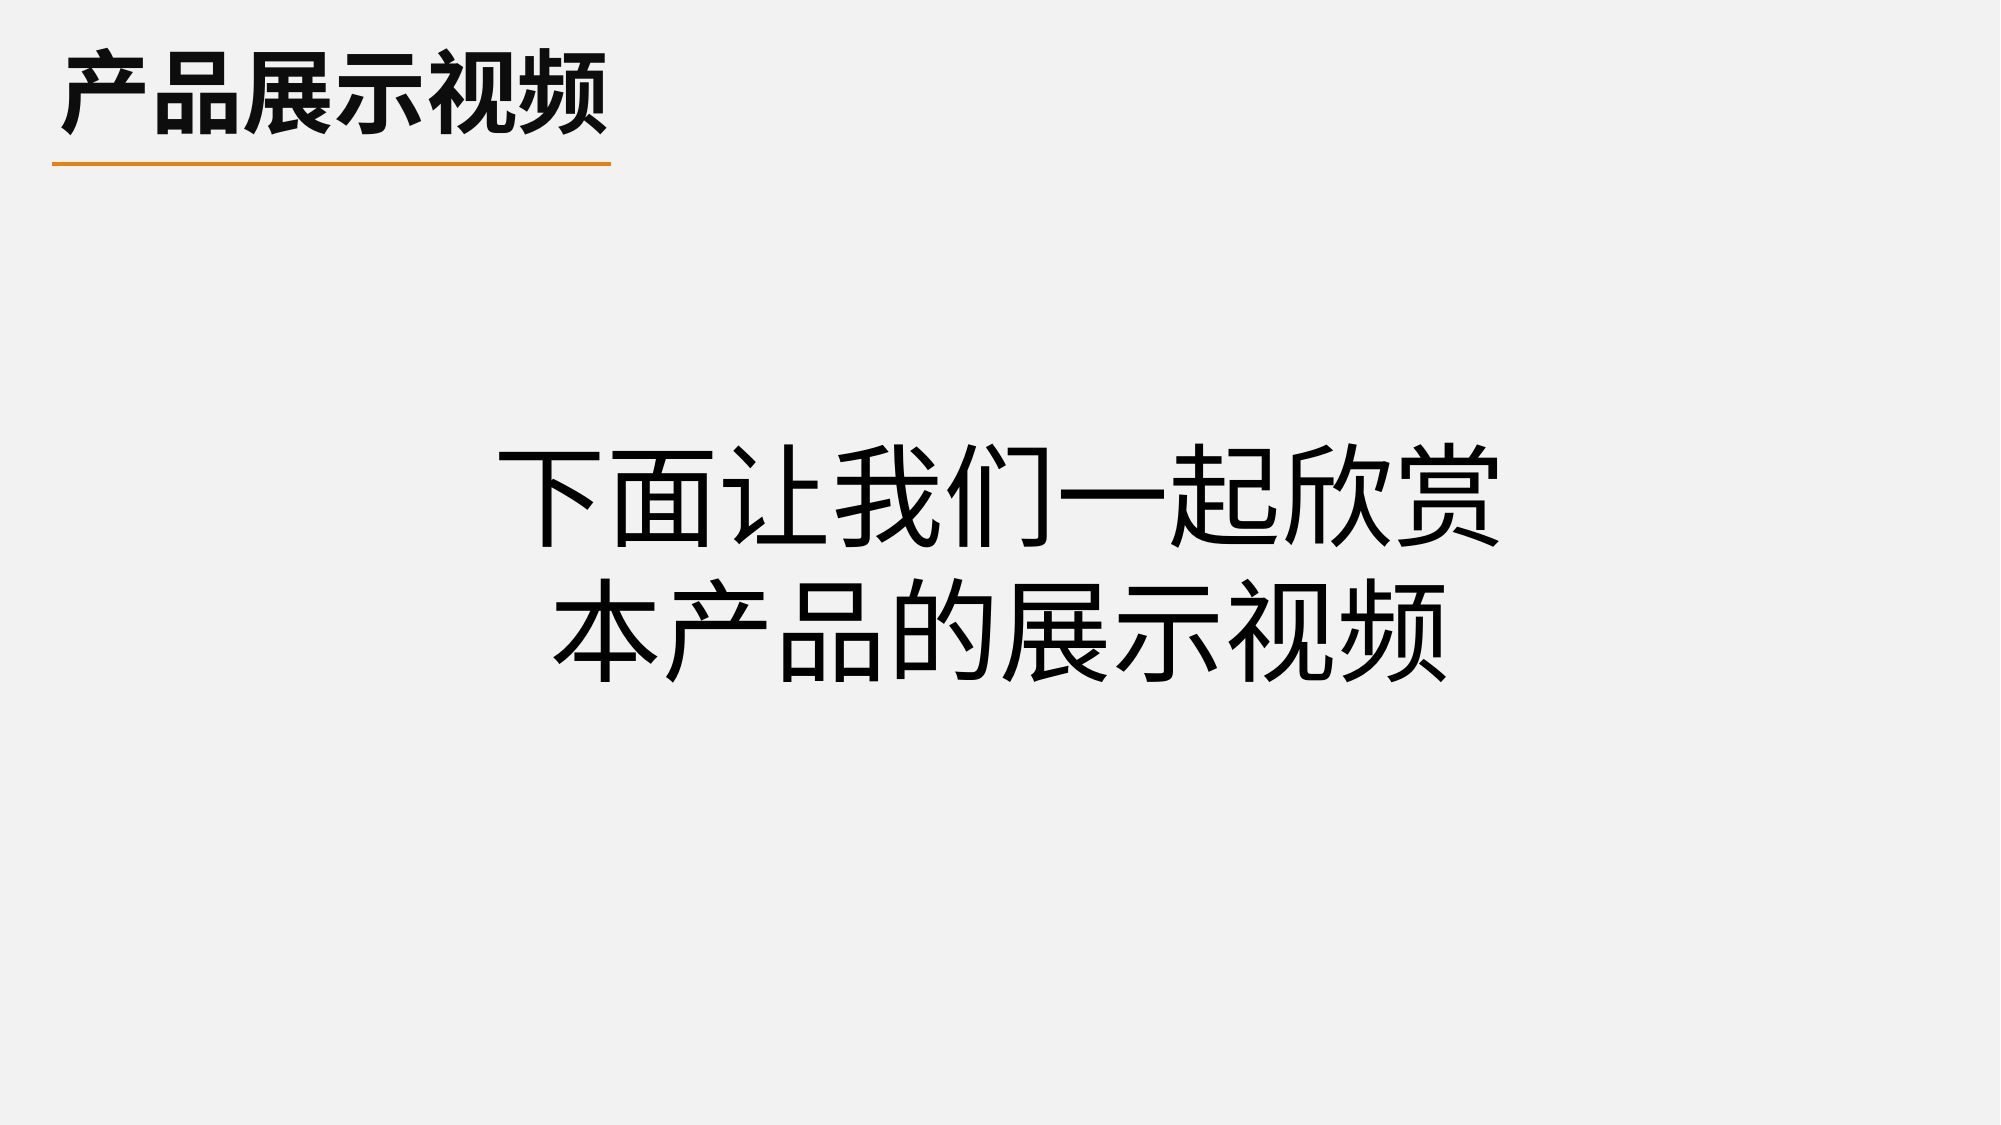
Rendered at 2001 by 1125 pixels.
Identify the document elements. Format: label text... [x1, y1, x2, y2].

text_box 产品展示视频 [44, 27, 625, 153]
text_box 下面让我们一起欣赏本产品的展示视频 [447, 418, 1553, 704]
